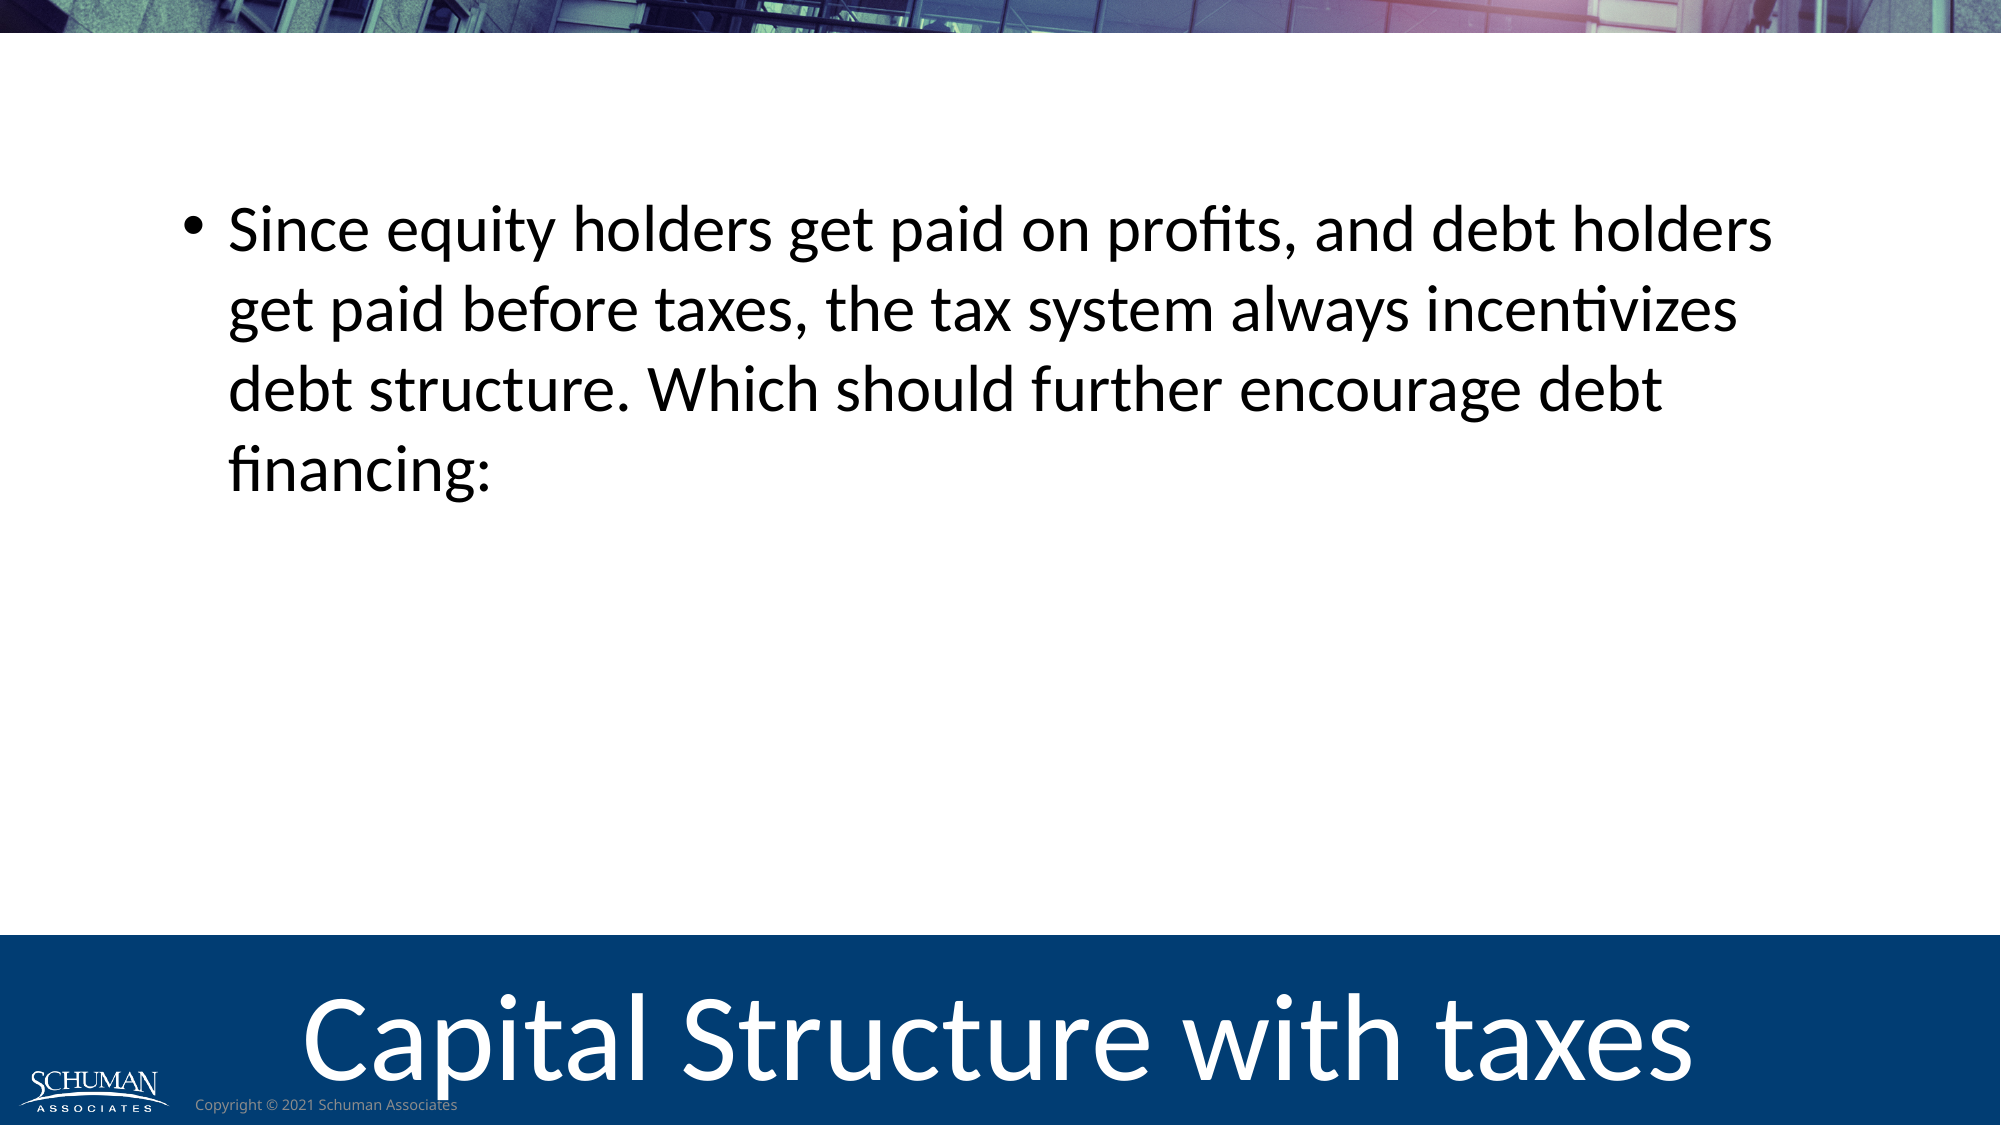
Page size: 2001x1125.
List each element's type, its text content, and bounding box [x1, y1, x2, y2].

text_box Copyright © 2021 Schuman Associates [180, 1079, 492, 1125]
picture [0, 0, 2001, 33]
picture [18, 1071, 170, 1113]
text_box Capital Structure with taxes [0, 934, 2000, 1125]
